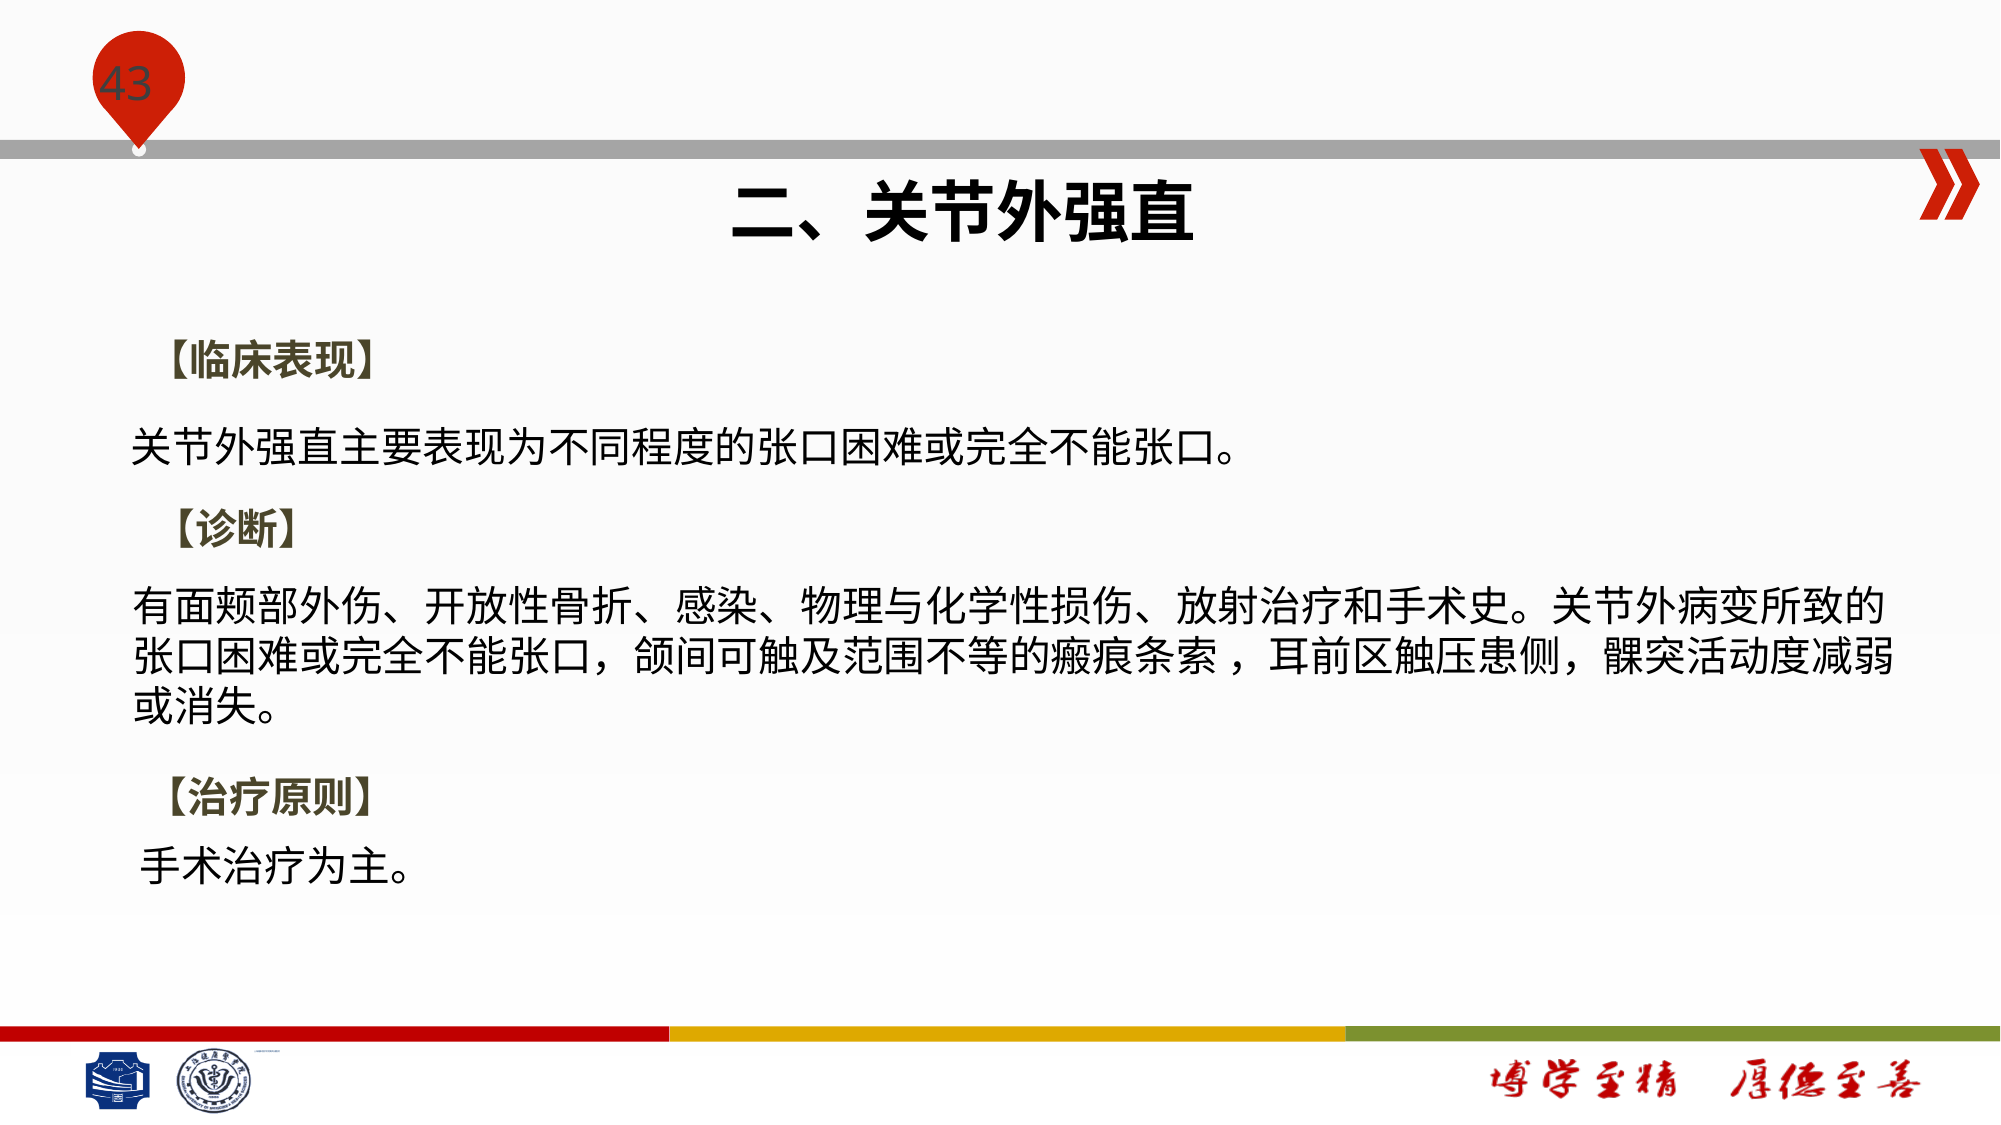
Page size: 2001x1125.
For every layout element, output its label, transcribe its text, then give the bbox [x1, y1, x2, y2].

text_box 手术治疗为主。 [124, 832, 447, 897]
picture [70, 1042, 260, 1121]
text_box 【治疗原则】 [137, 752, 1402, 830]
text_box 二、关节外强直 [714, 161, 1212, 257]
text_box 【诊断】 [145, 484, 1675, 561]
text_box 【临床表现】 [139, 315, 1404, 388]
text_box 关节外强直主要表现为不同程度的张口困难或完全不能张口。 [65, 388, 1914, 478]
text_box 有面颊部外伤、开放性骨折、感染、物理与化学性损伤、放射治疗和手术史。关节外病变所致的张口困难或完全不能张口，颌间可触及范围不等的瘢痕条索 ，耳前区触压患侧，髁突活动度减弱或消失。 [117, 572, 1914, 738]
picture [1458, 1043, 1955, 1124]
